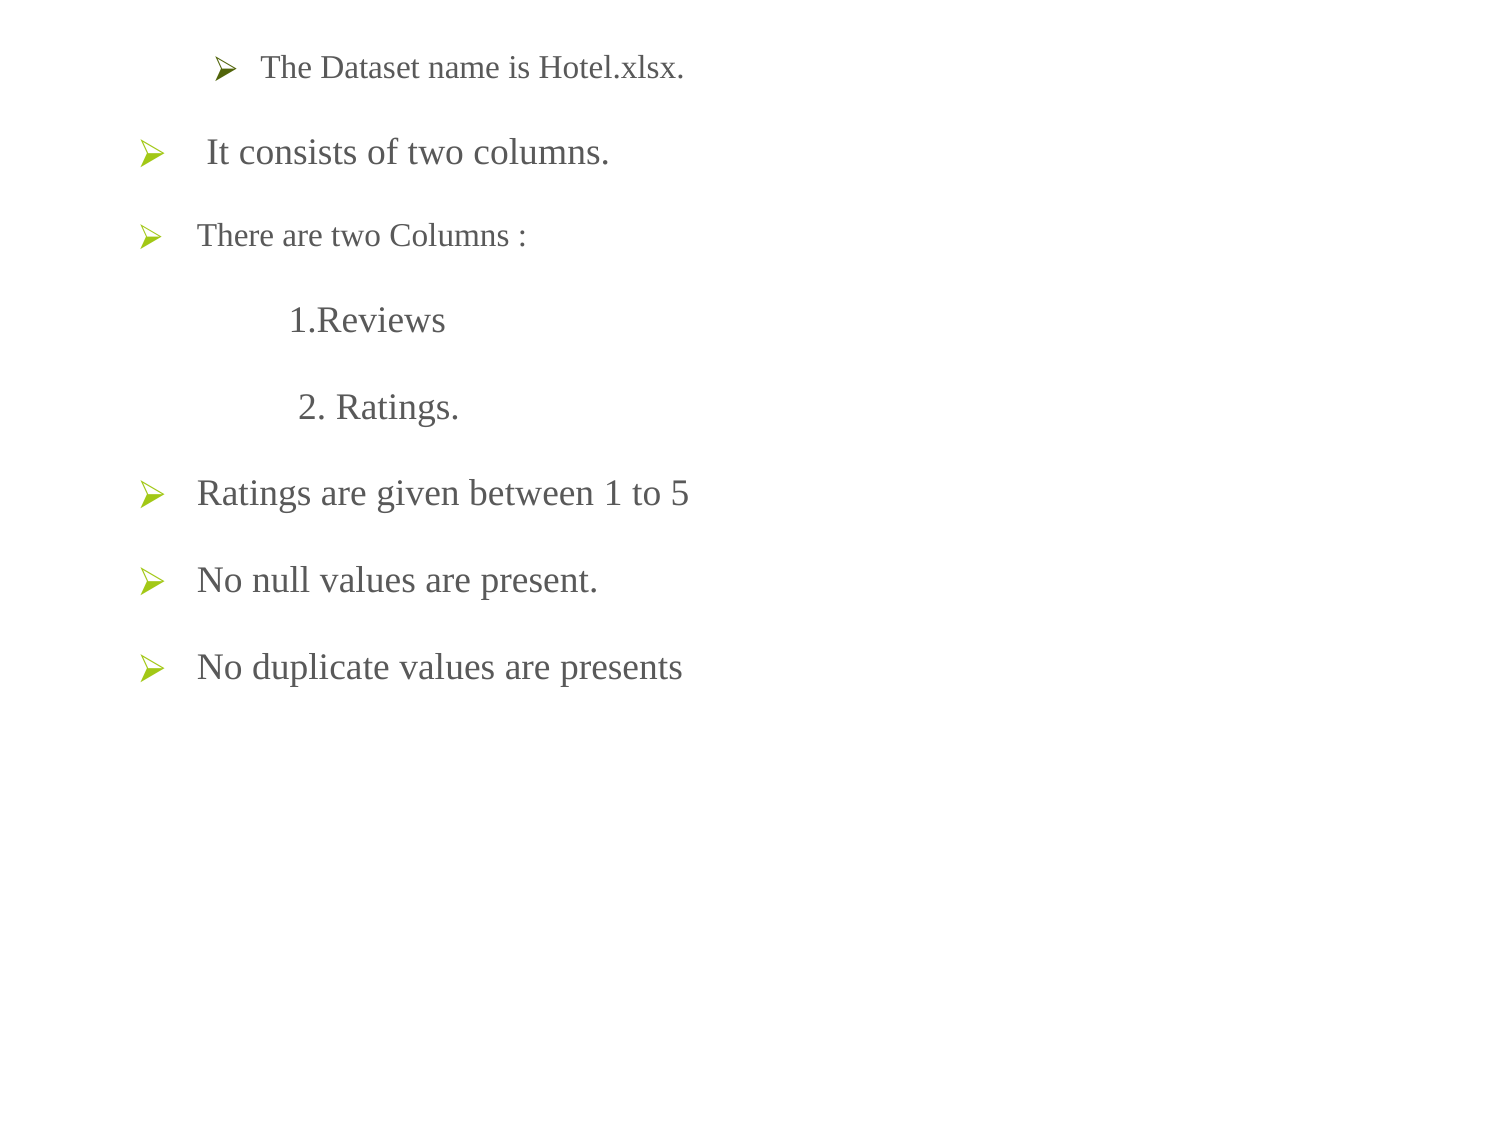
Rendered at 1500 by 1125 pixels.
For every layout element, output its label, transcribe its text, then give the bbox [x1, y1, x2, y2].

list The Dataset name is Hotel.xlsx. It consists of two columns. There are two Columns : 1.Reviews 2. Ratings. Ratings are given between 1 to 5 No null values are present. No duplicate values are presents [106, 37, 1356, 1087]
